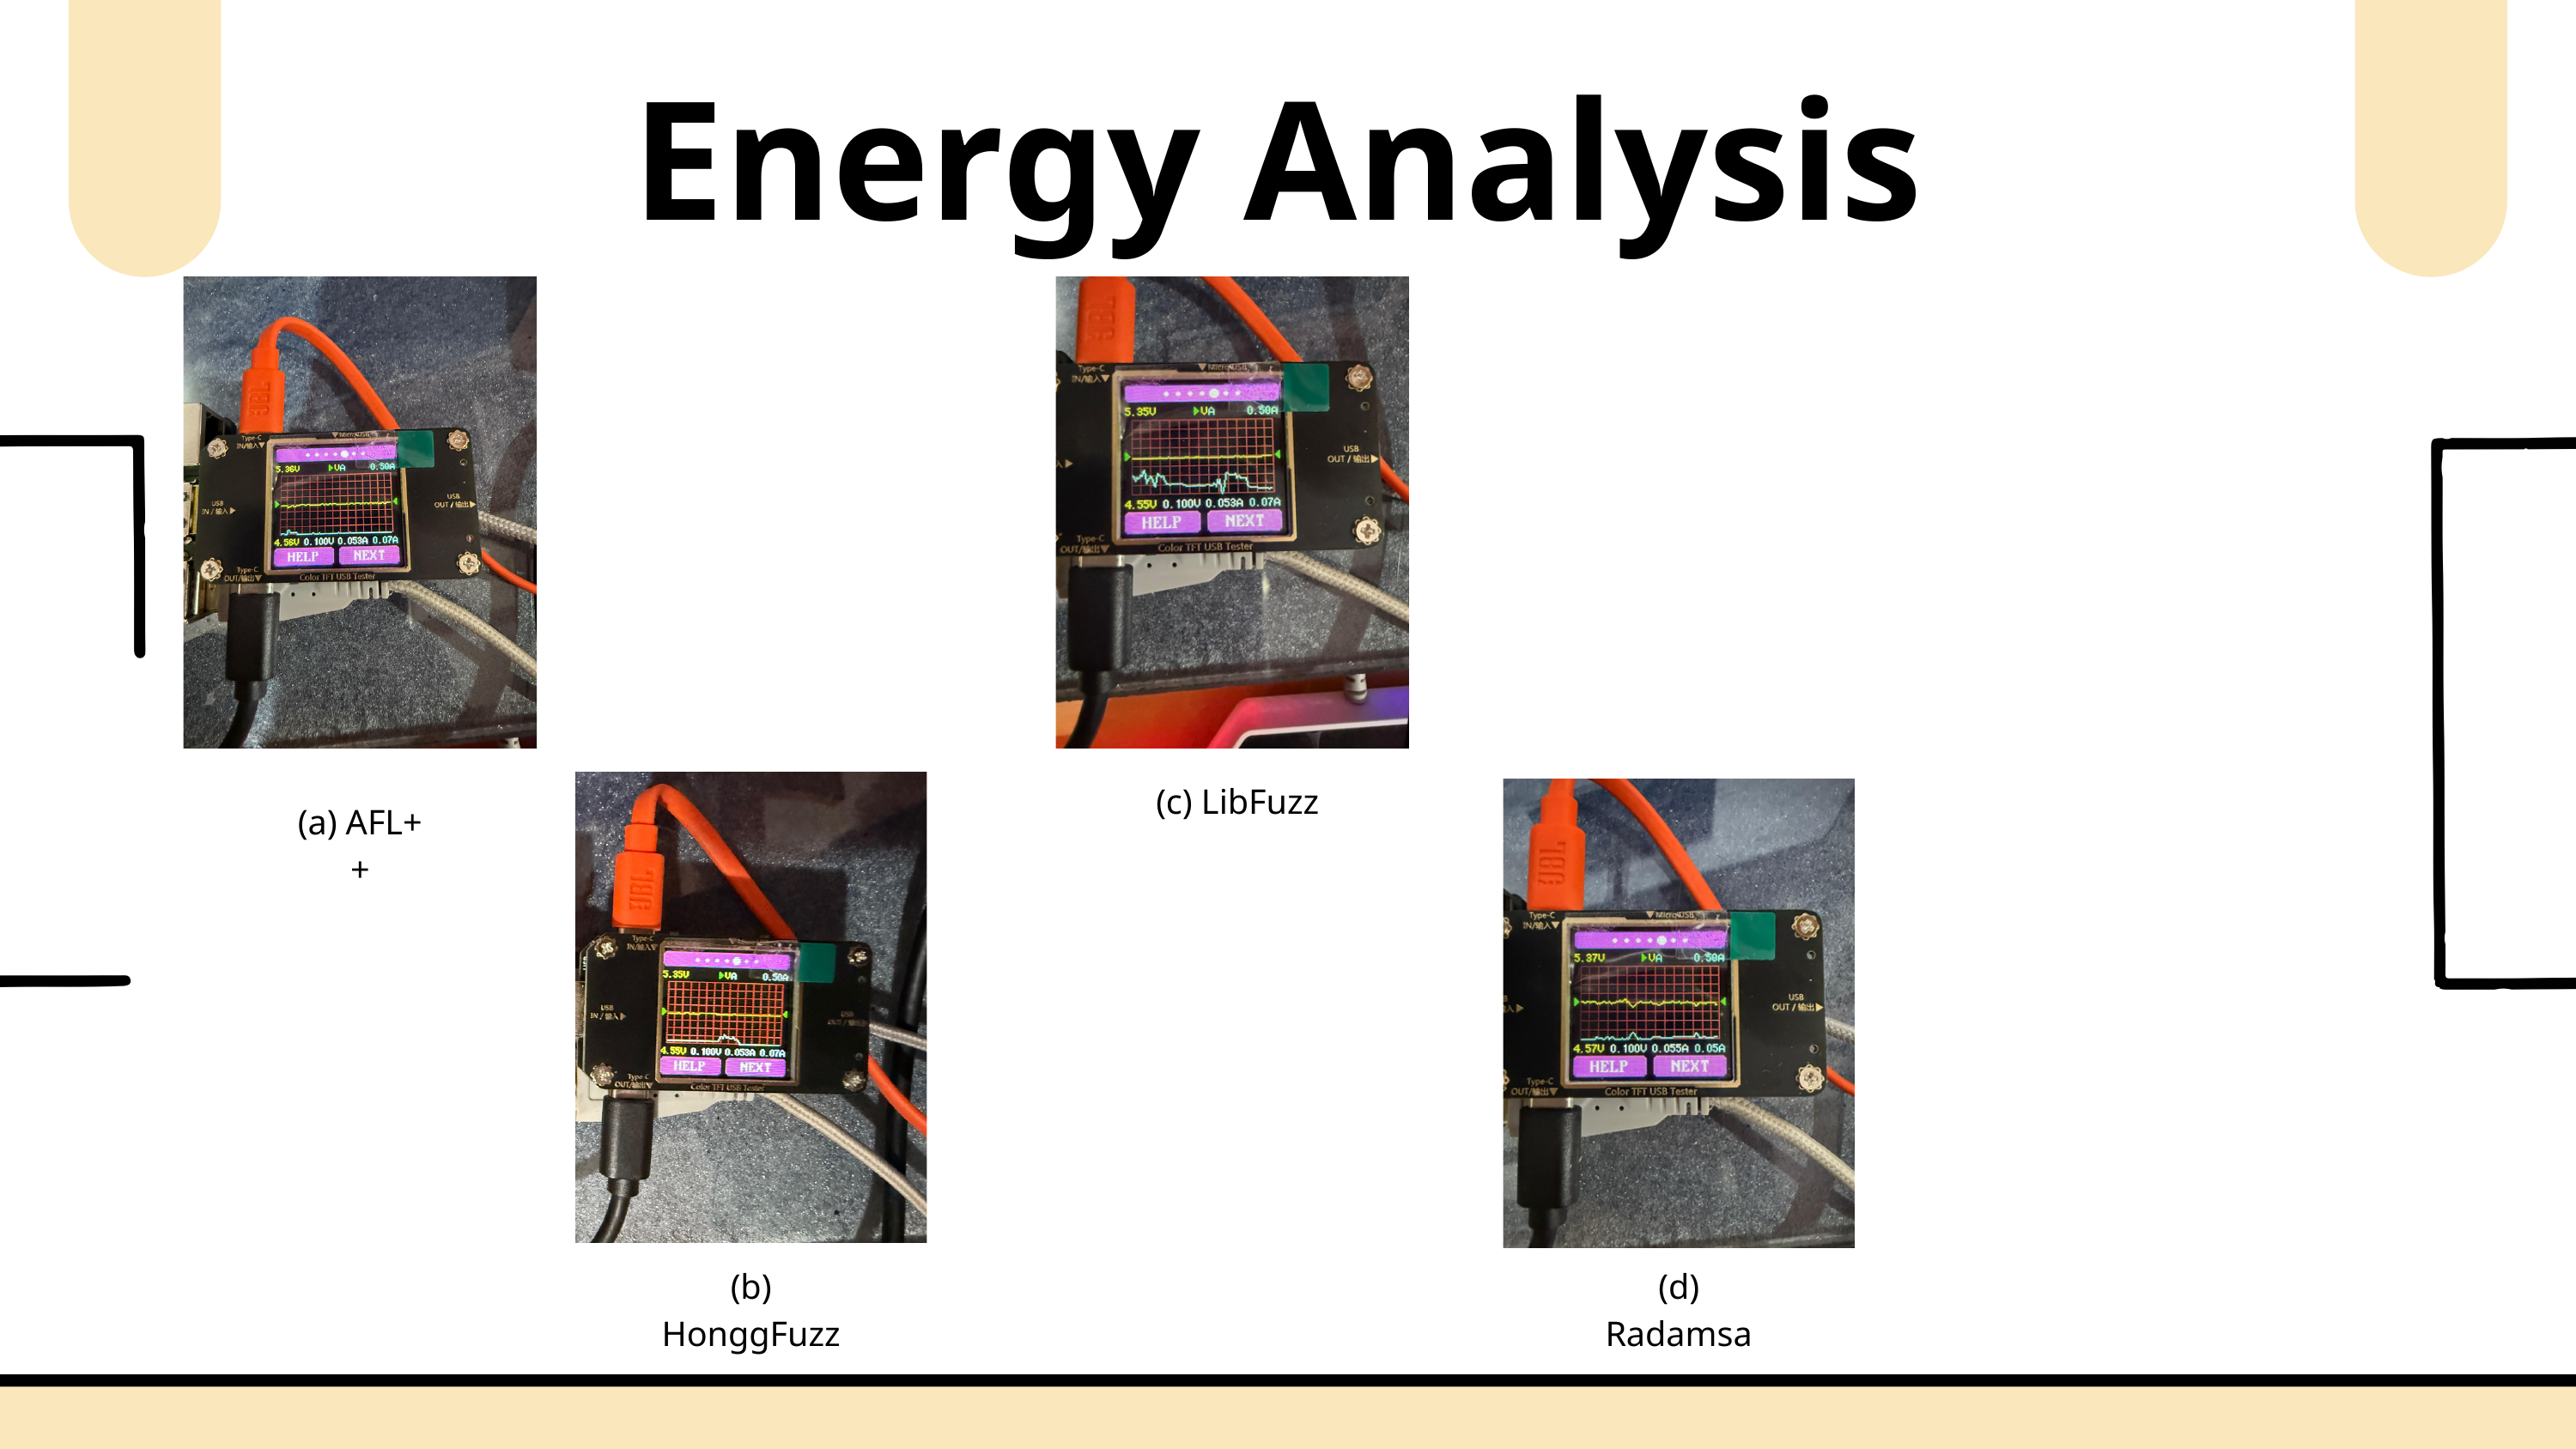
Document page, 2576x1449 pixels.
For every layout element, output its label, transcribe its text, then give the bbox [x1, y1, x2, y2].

text_box [183, 276, 538, 749]
text_box [0, 434, 146, 990]
text_box (a) AFL++ [288, 793, 432, 889]
text_box (b) HonggFuzz [639, 1258, 863, 1354]
text_box Energy Analysis [461, 22, 2094, 253]
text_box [0, 1379, 2576, 1449]
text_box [2354, 0, 2508, 277]
text_box (d) Radamsa [1581, 1258, 1777, 1354]
text_box (c) LibFuzz [1151, 773, 1323, 822]
text_box [1503, 779, 1855, 1248]
text_box [2431, 434, 2576, 990]
text_box [1055, 276, 1409, 749]
text_box [575, 772, 927, 1243]
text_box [68, 0, 222, 277]
